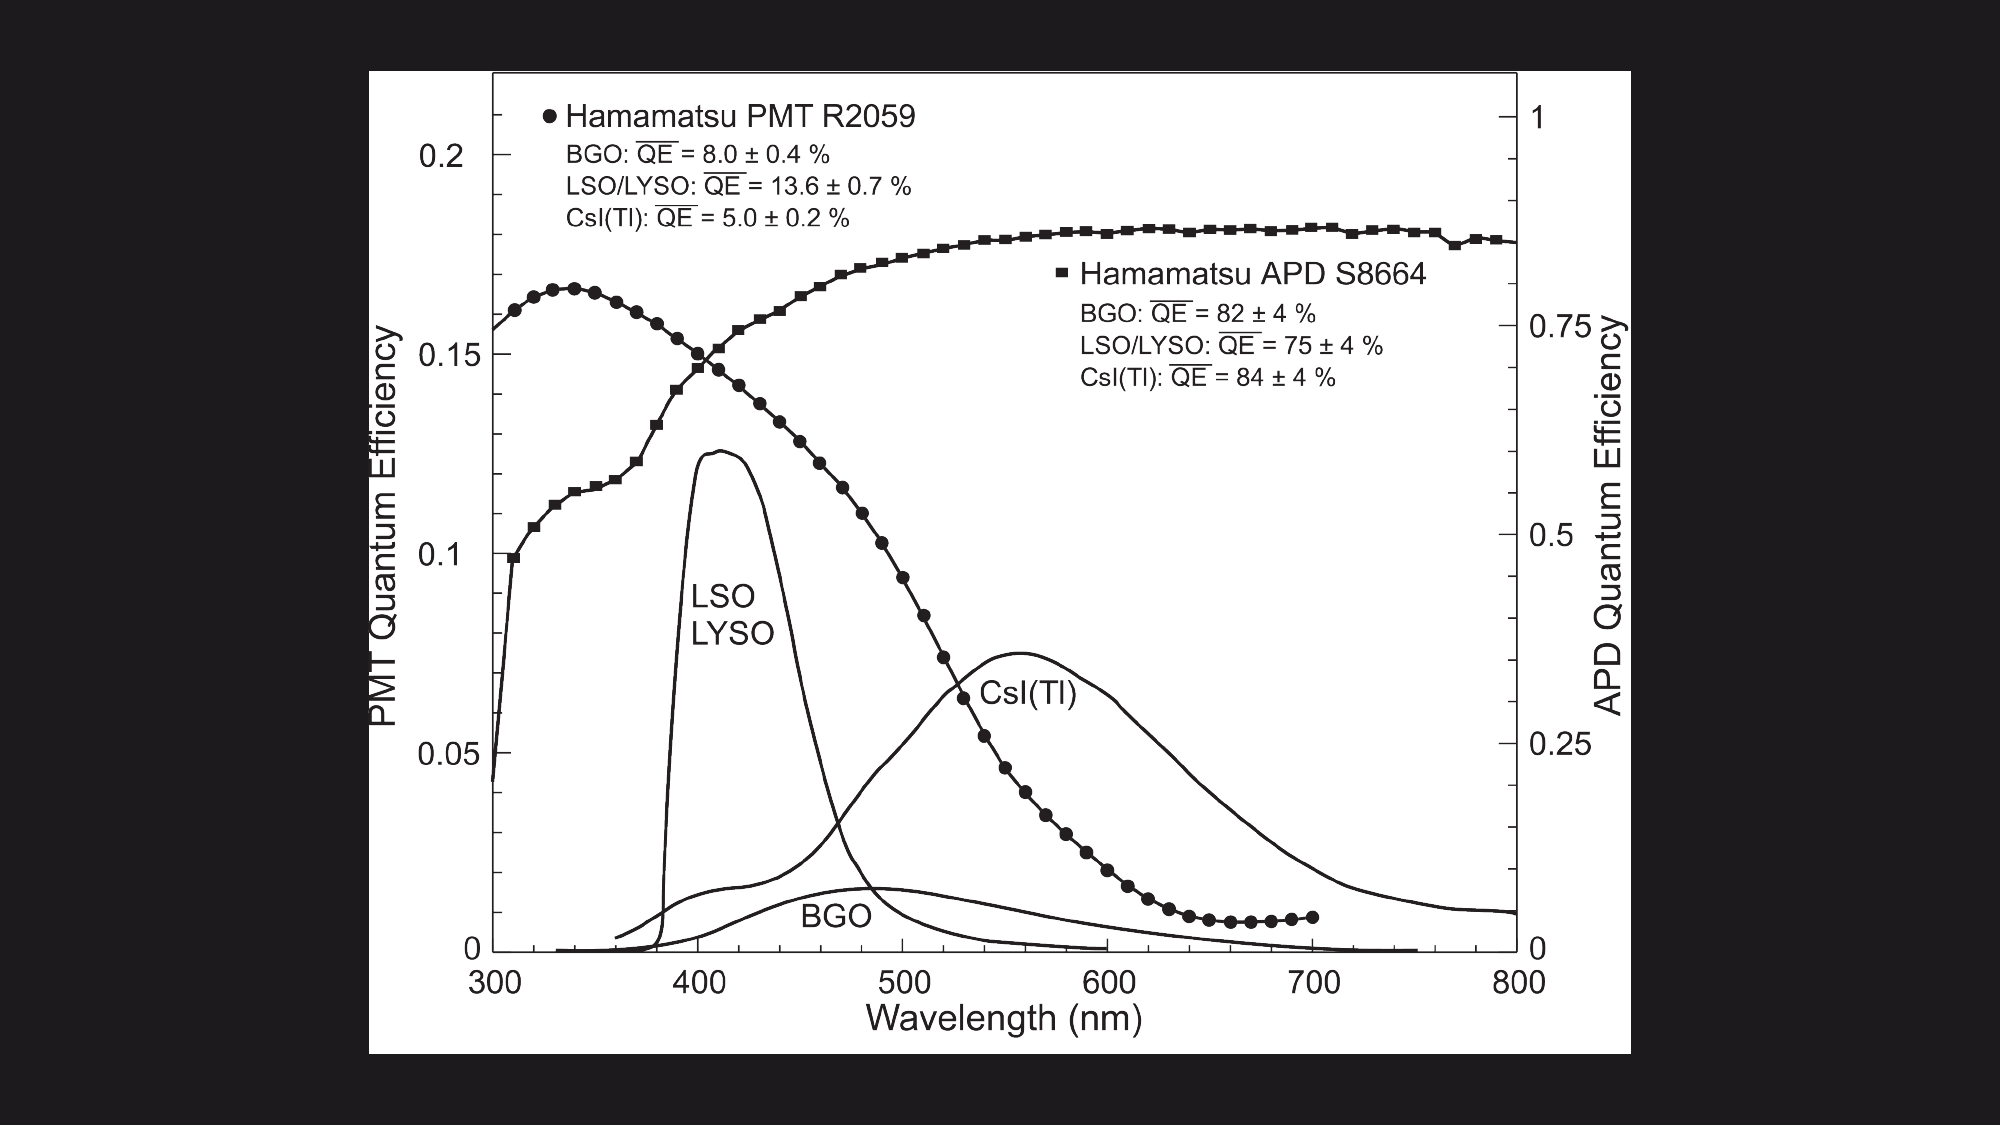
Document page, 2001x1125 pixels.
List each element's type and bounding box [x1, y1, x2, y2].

picture [368, 71, 1632, 1054]
